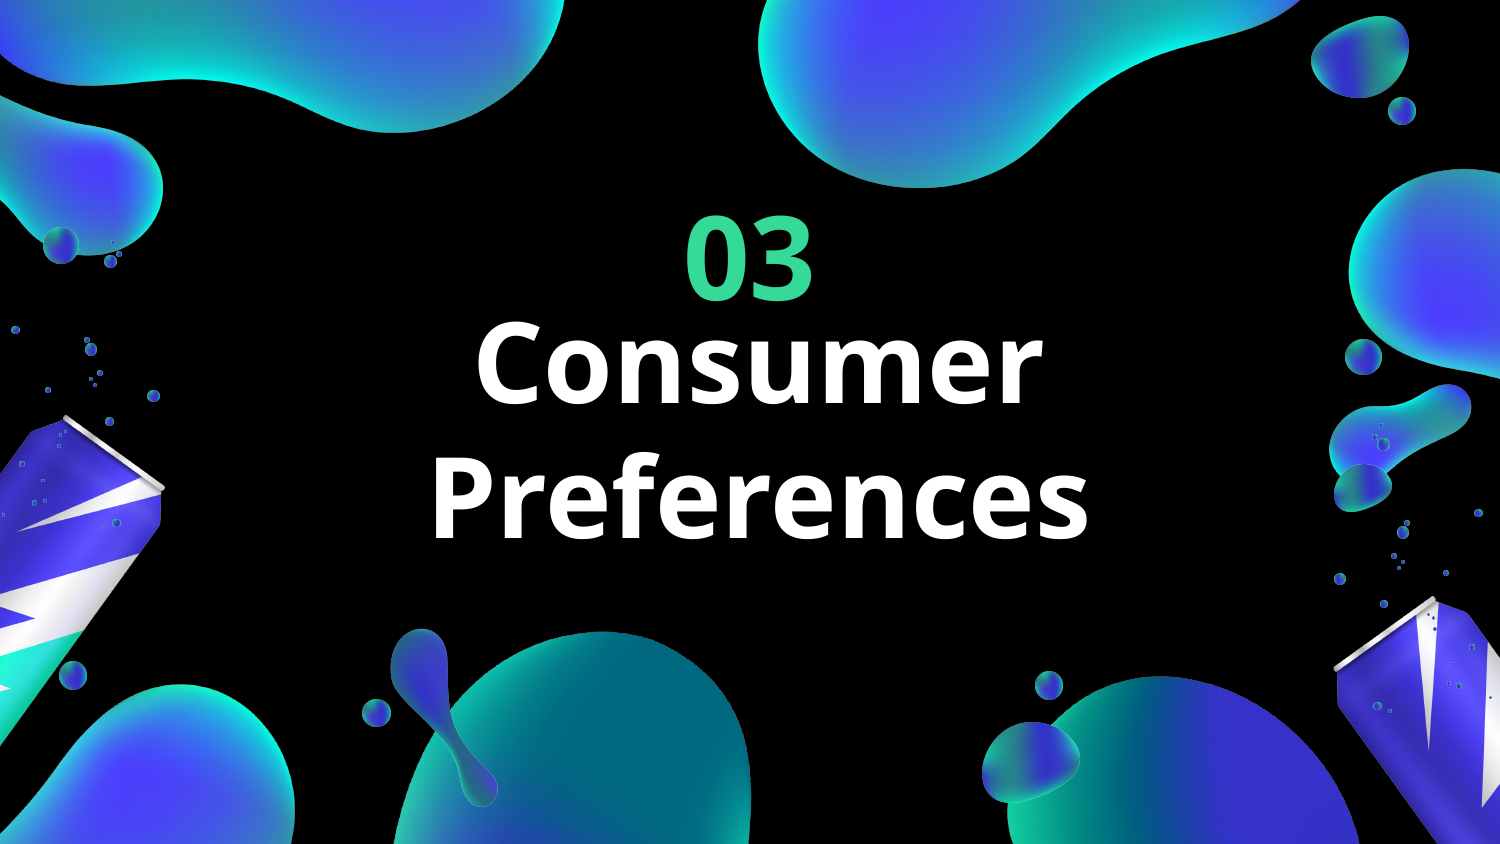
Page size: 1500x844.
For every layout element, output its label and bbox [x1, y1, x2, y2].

text_box [0, 0, 1420, 844]
picture [1420, 164, 1500, 468]
picture [1474, 509, 1483, 517]
picture [1420, 596, 1500, 844]
